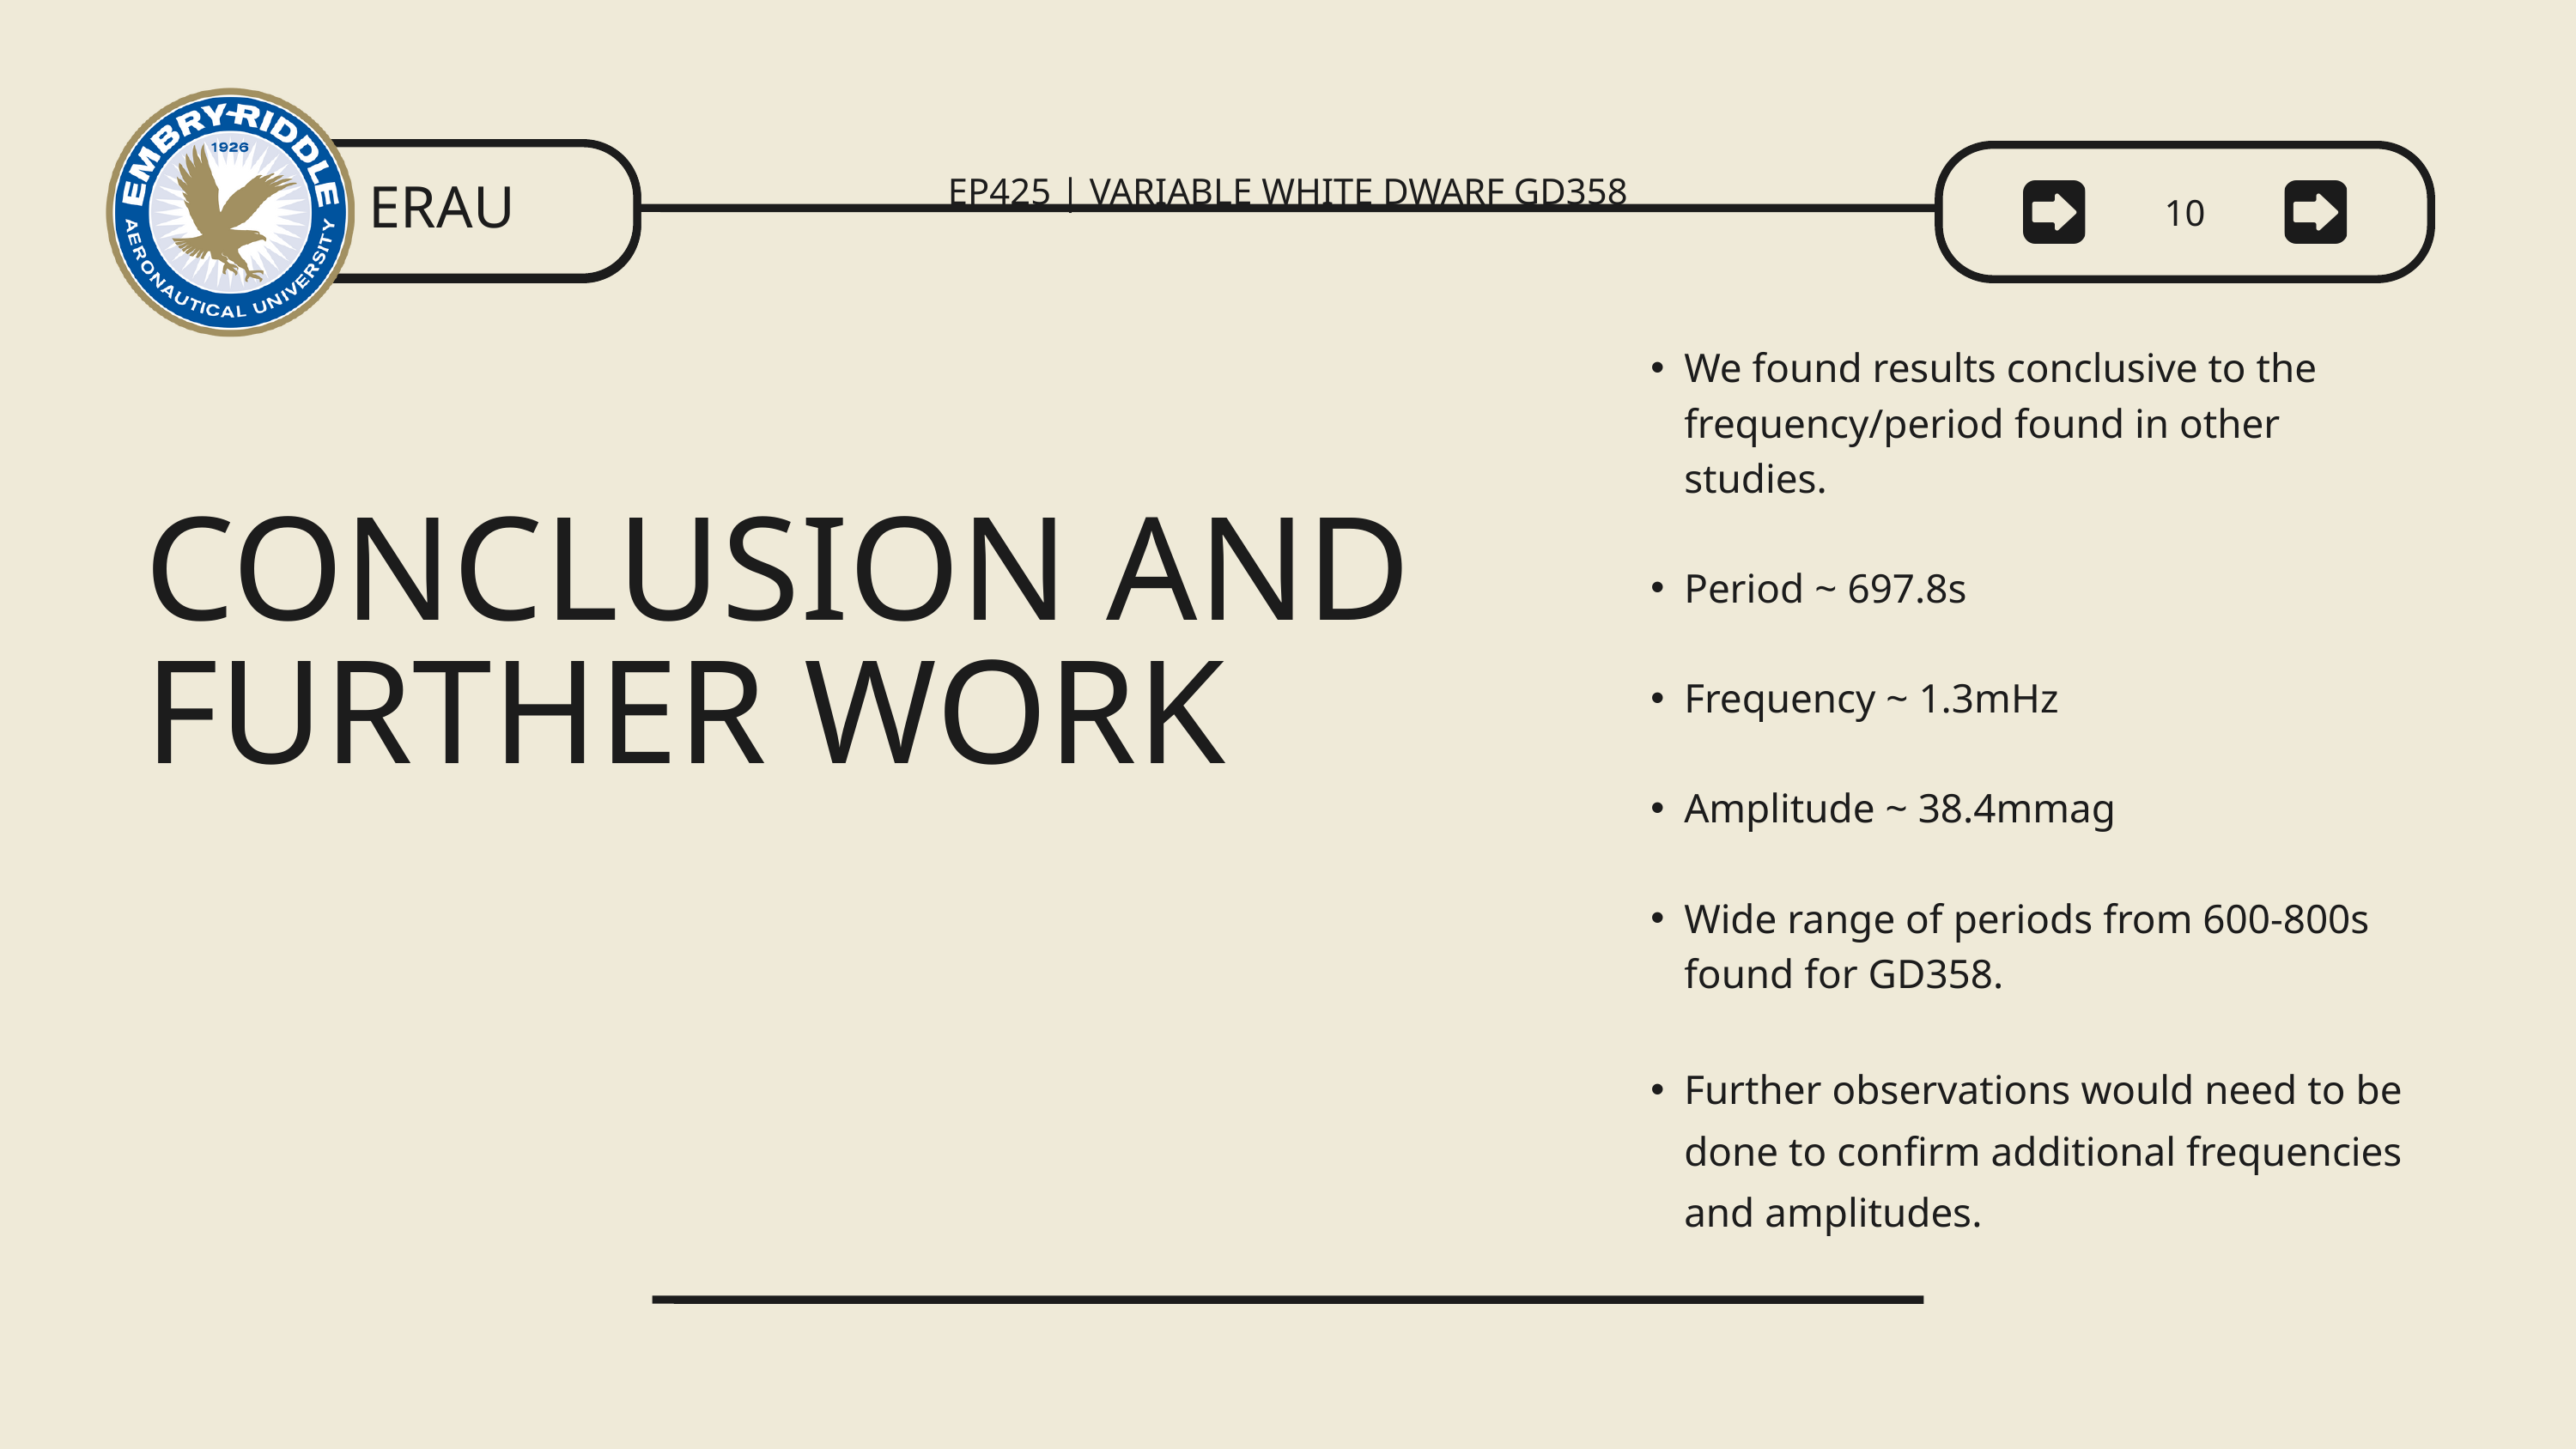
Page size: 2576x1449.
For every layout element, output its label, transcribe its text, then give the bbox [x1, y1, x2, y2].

text_box We found results conclusive to the frequency/period found in other studies. Period ~ 697.8s Frequency ~ 1.3mHz Amplitude ~ 38.4mmag Wide range of periods from 600-800s found for GD358. Further observations would need to be done to confirm additional frequencies and amplitudes. [1617, 335, 2429, 1297]
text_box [1938, 144, 2432, 280]
text_box CONCLUSION AND FURTHER WORK [144, 506, 1514, 792]
text_box EP425 | VARIABLE WHITE DWARF GD358 [813, 176, 1763, 212]
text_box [144, 142, 638, 278]
text_box [105, 87, 355, 337]
